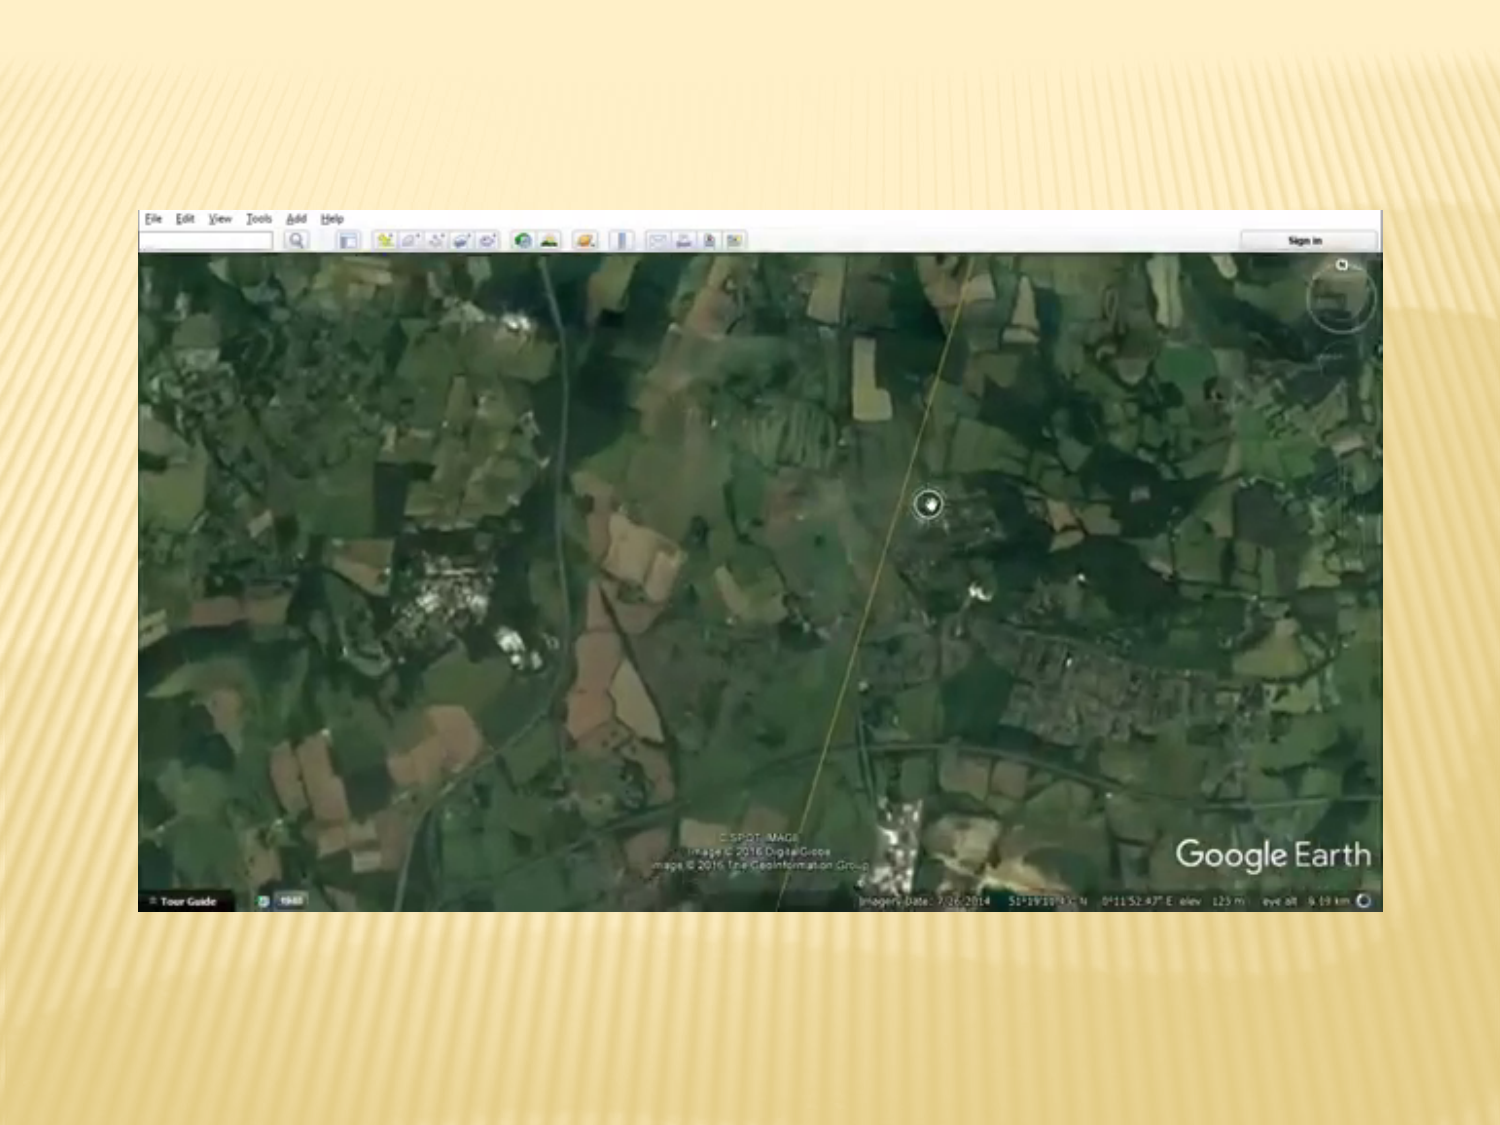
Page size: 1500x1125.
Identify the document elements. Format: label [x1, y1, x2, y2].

picture [137, 210, 1384, 912]
